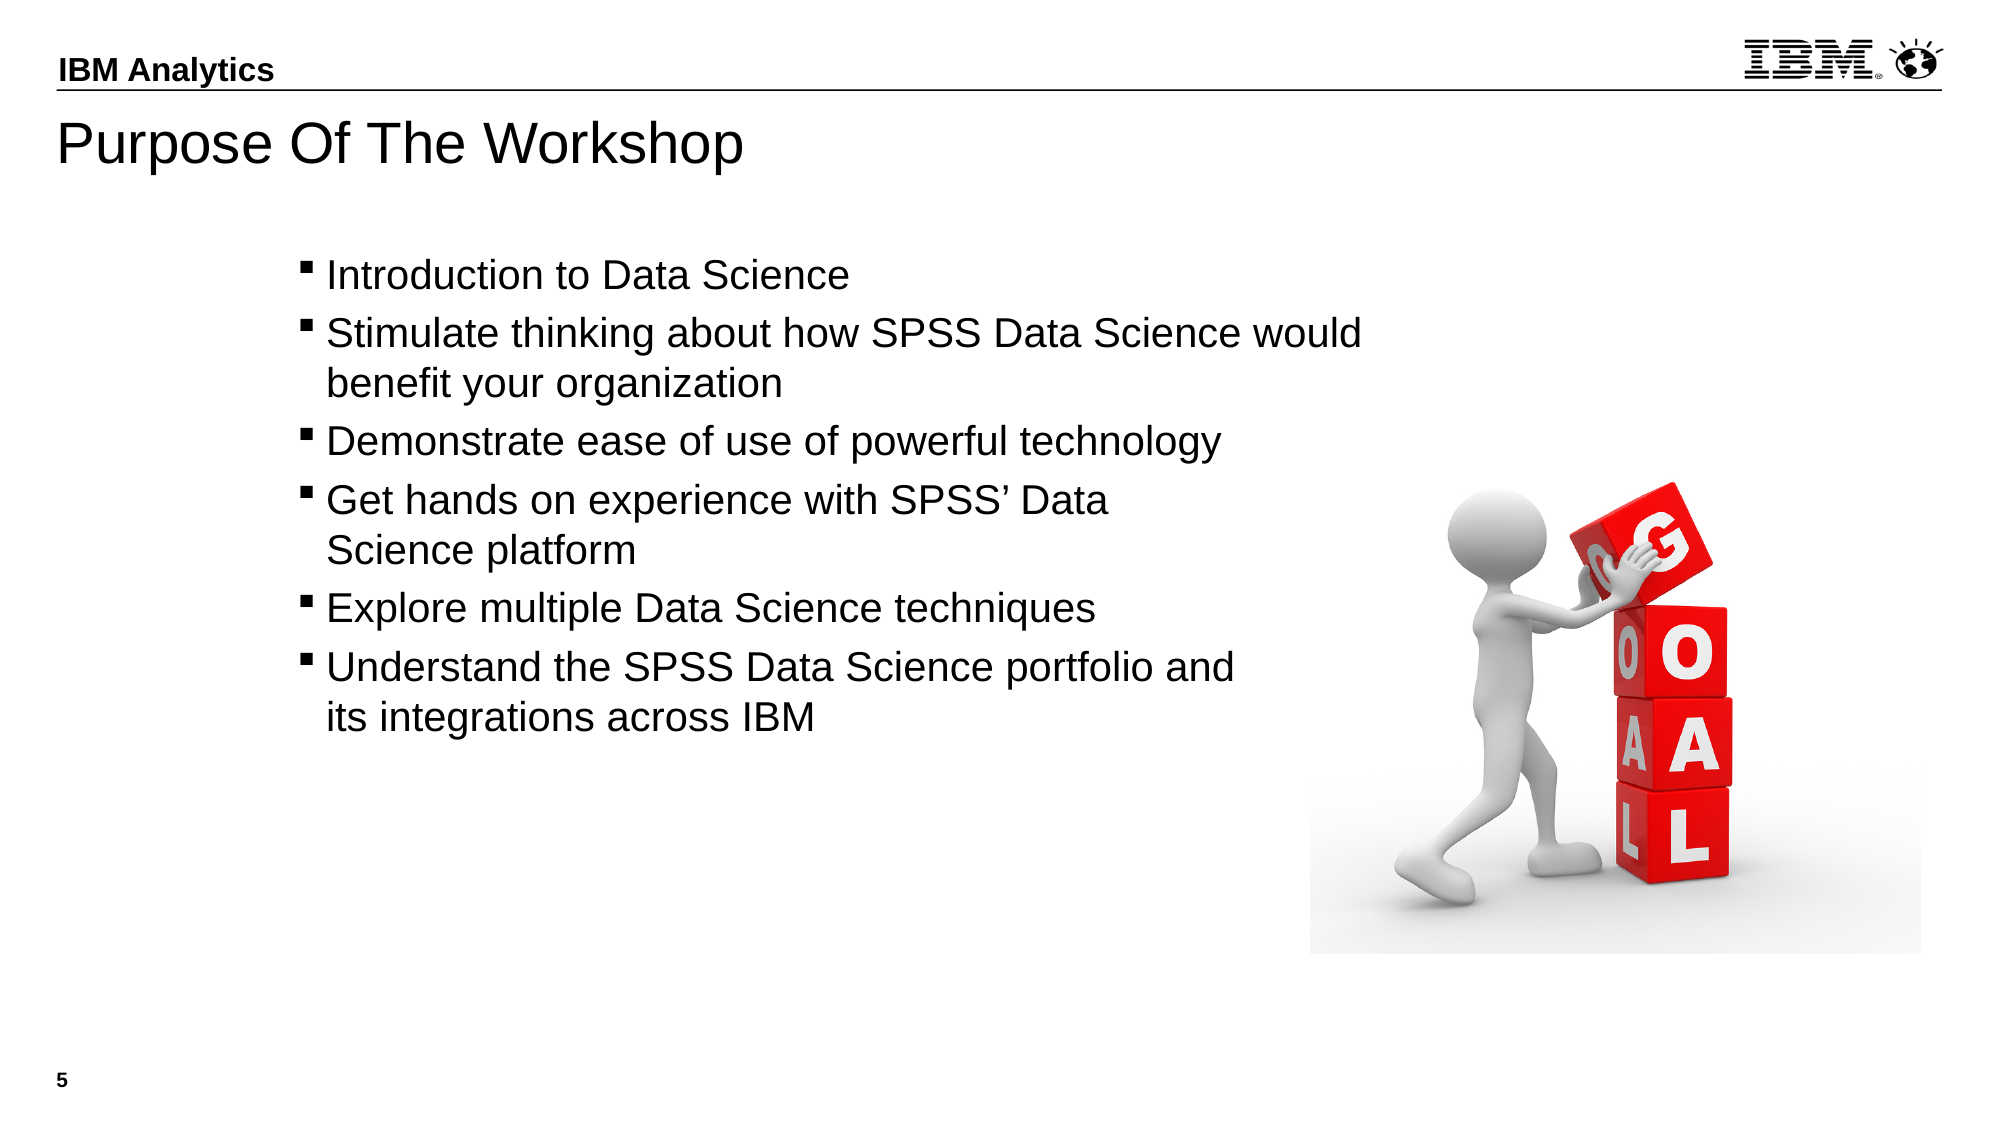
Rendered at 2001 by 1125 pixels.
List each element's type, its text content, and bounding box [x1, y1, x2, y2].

picture [1310, 444, 1922, 954]
title Purpose Of The Workshop [56, 97, 1697, 210]
text_box Get hands on experience with SPSS’ Data Science platform Explore multiple Data Science techniques Understand the SPSS Data Science portfolio and its integrations across IBM [297, 465, 1266, 910]
picture [1725, 24, 1958, 91]
list Introduction to Data Science Stimulate thinking about how SPSS Data Science would benefit your organization Demonstrate ease of use of powerful technology [297, 239, 1495, 527]
